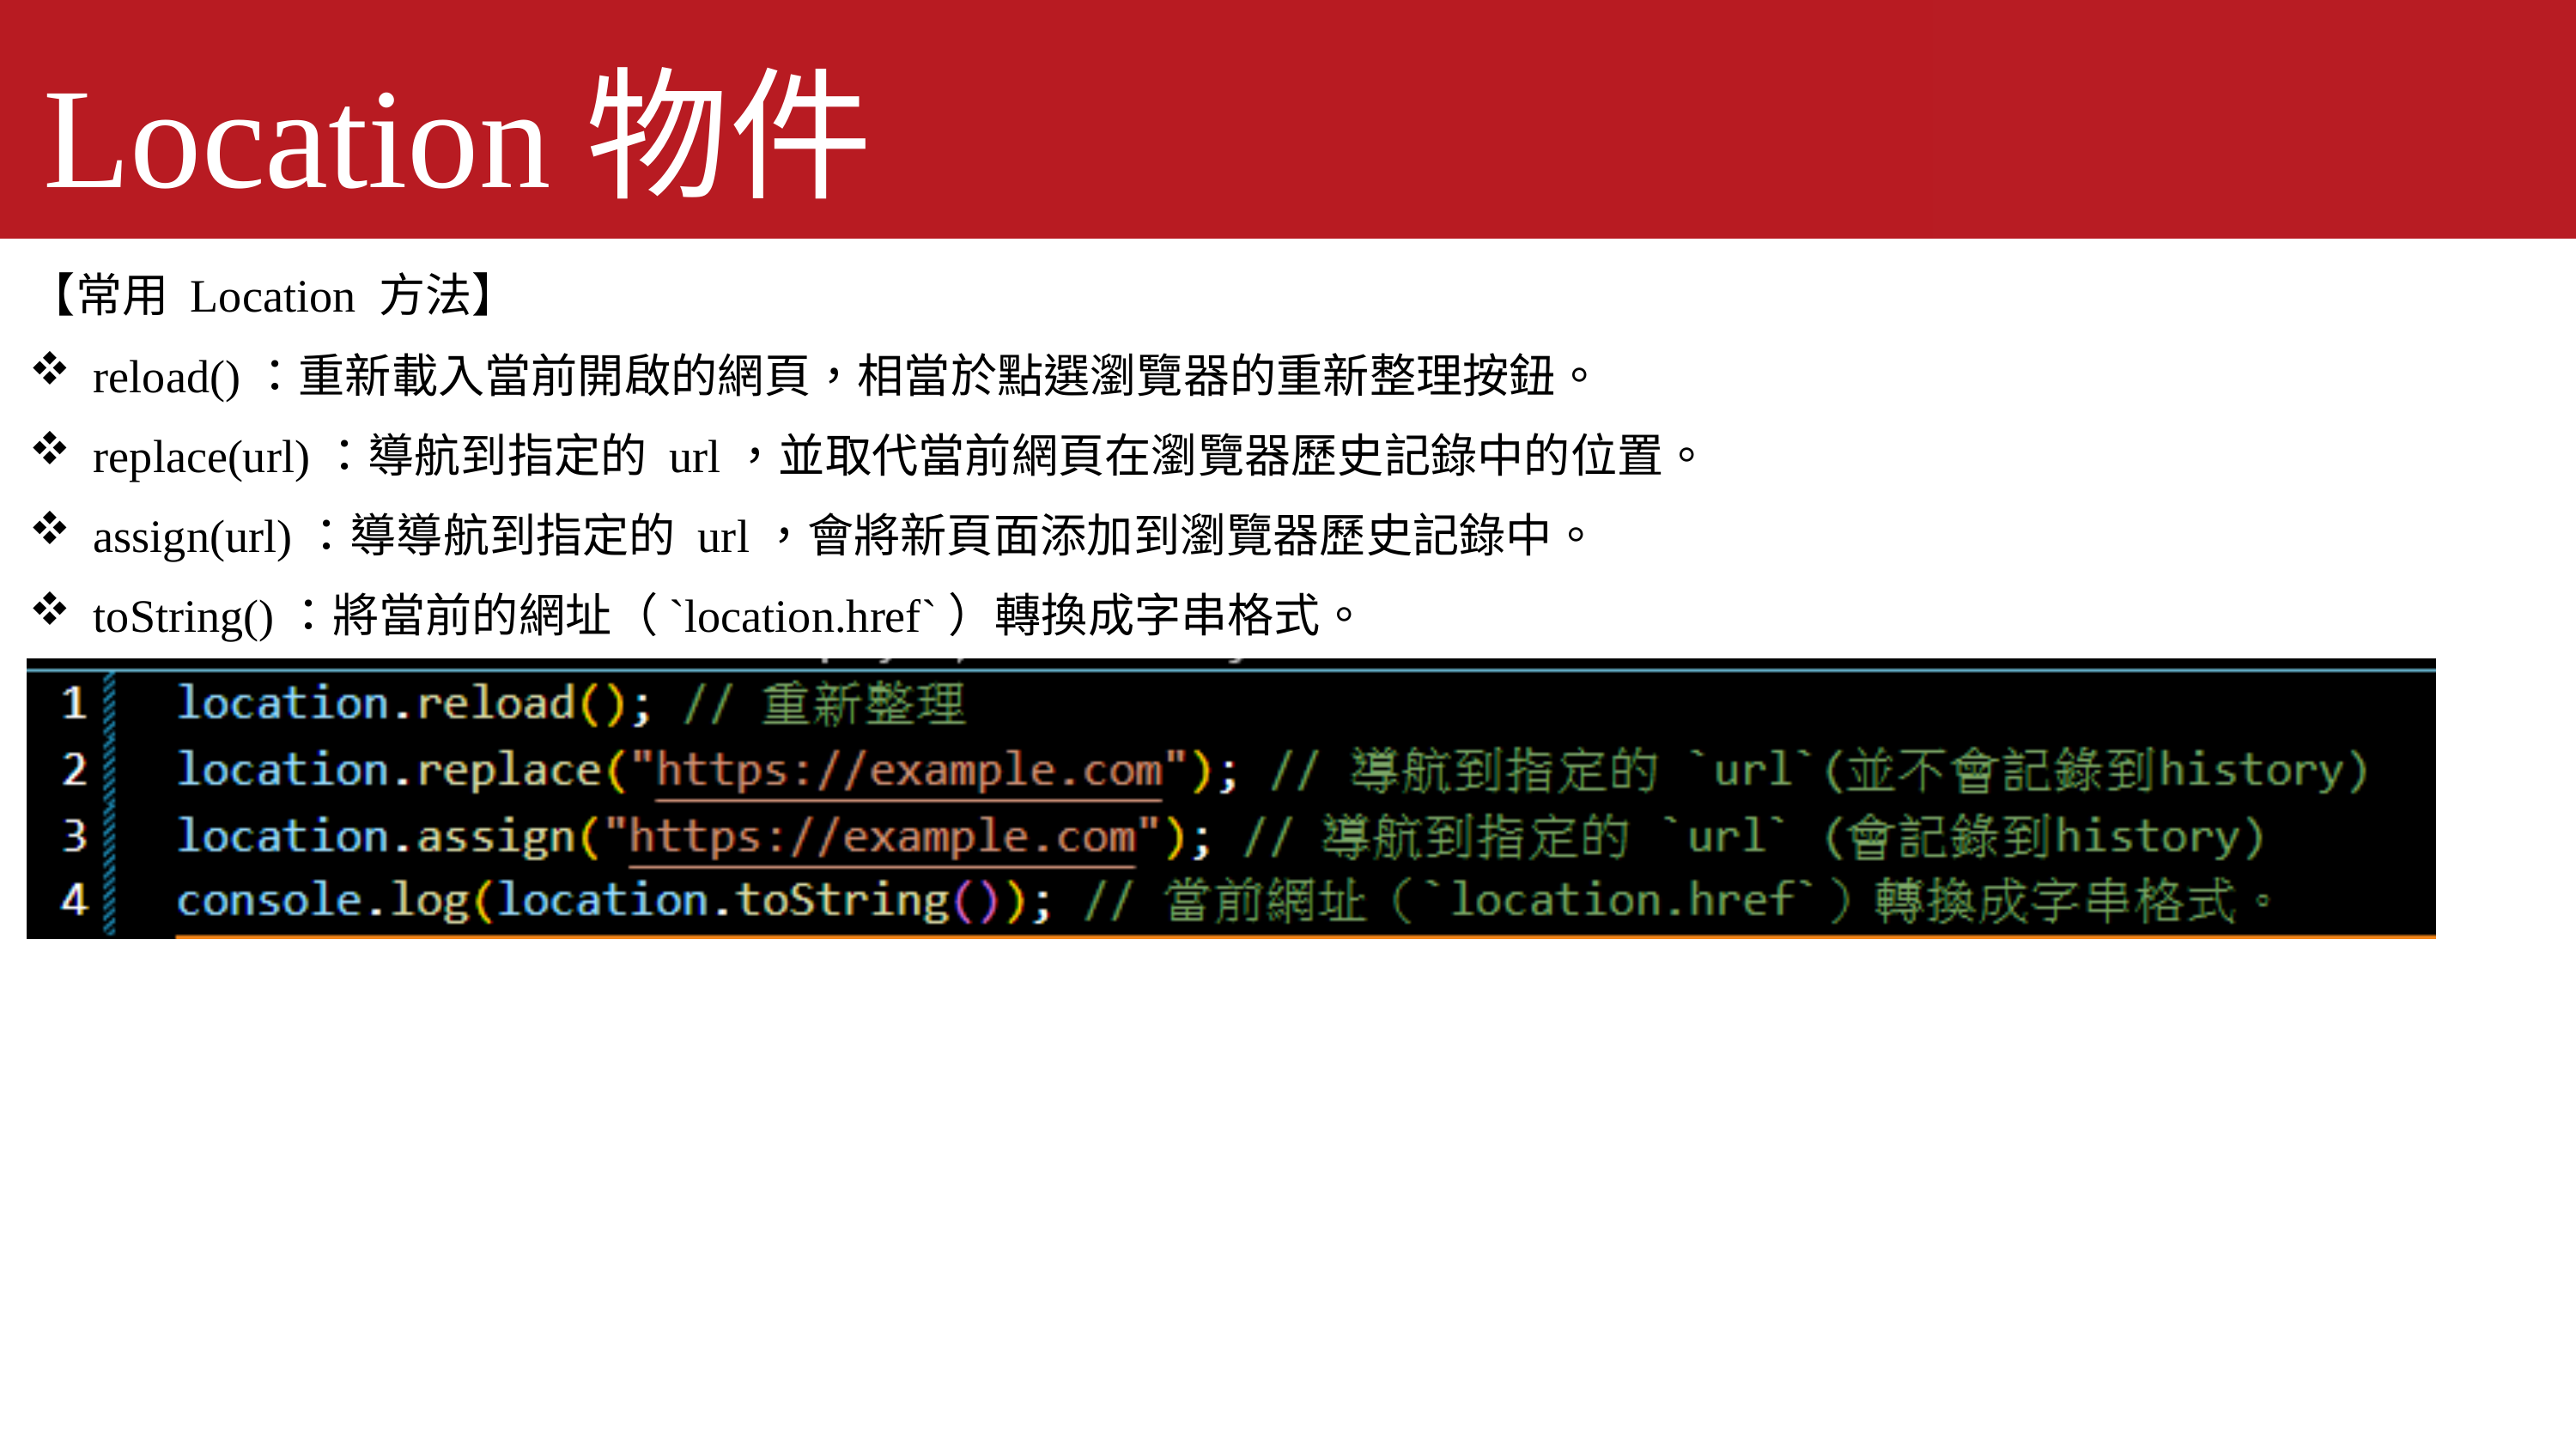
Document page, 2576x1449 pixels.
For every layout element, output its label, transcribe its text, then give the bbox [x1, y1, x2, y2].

picture [27, 658, 2436, 939]
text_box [0, 0, 2576, 239]
text_box 【常用 Location 方法】 reload()：重新載入當前開啟的網頁，相當於點選瀏覽器的重新整理按鈕。 replace(url)：導航到指定的 url，並取代當前網頁在瀏覽器歷史記錄中的位置。 assign(url)：導導航到指定的 url，會將新頁面添加到瀏覽器歷史記錄中。 toString()：將當前的網址（`location.href`）轉換成字串格式。 [28, 248, 1717, 642]
